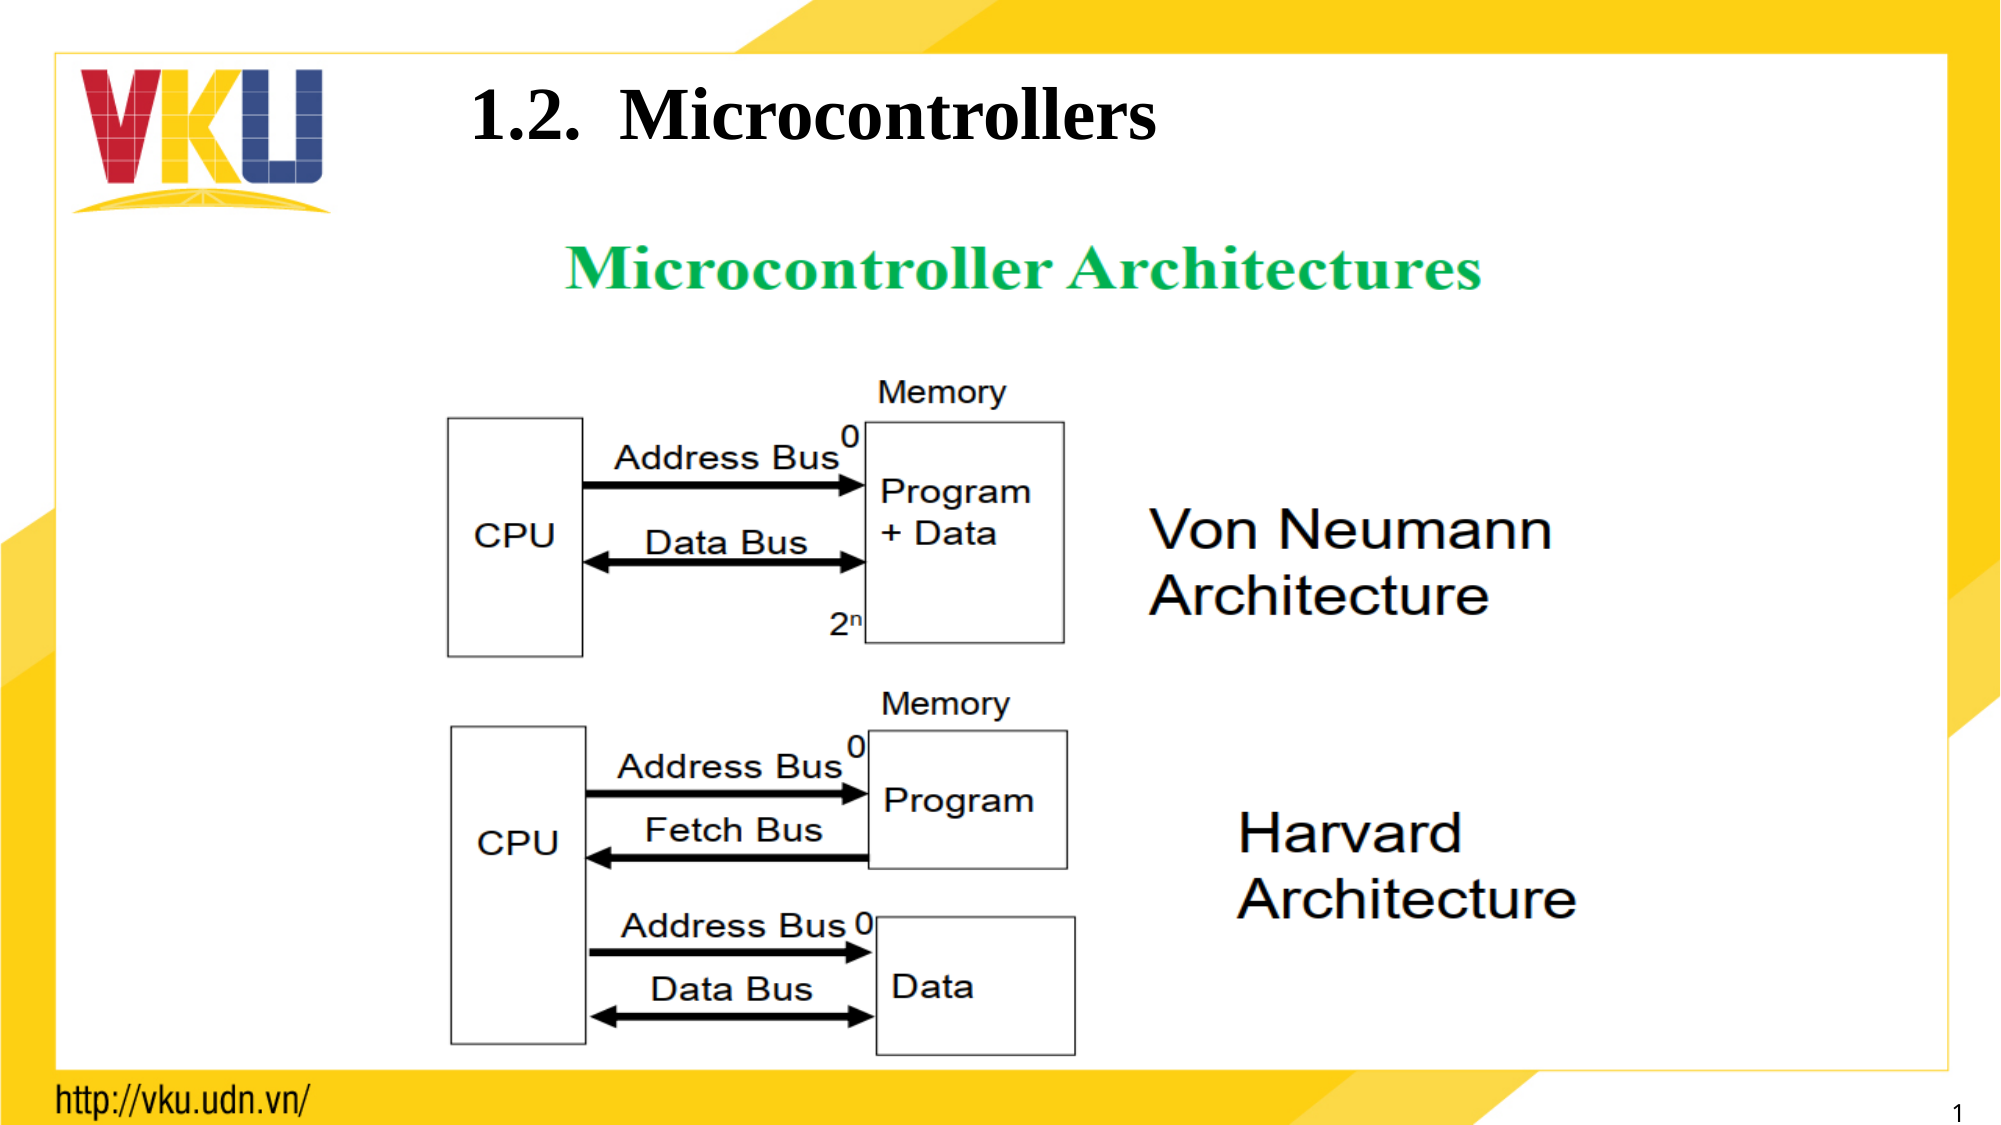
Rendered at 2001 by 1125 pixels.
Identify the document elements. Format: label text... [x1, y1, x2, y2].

text_box 1 [1951, 1099, 2000, 1125]
text_box 1.2. Microcontrollers [469, 98, 1727, 155]
picture [0, 0, 2001, 1125]
